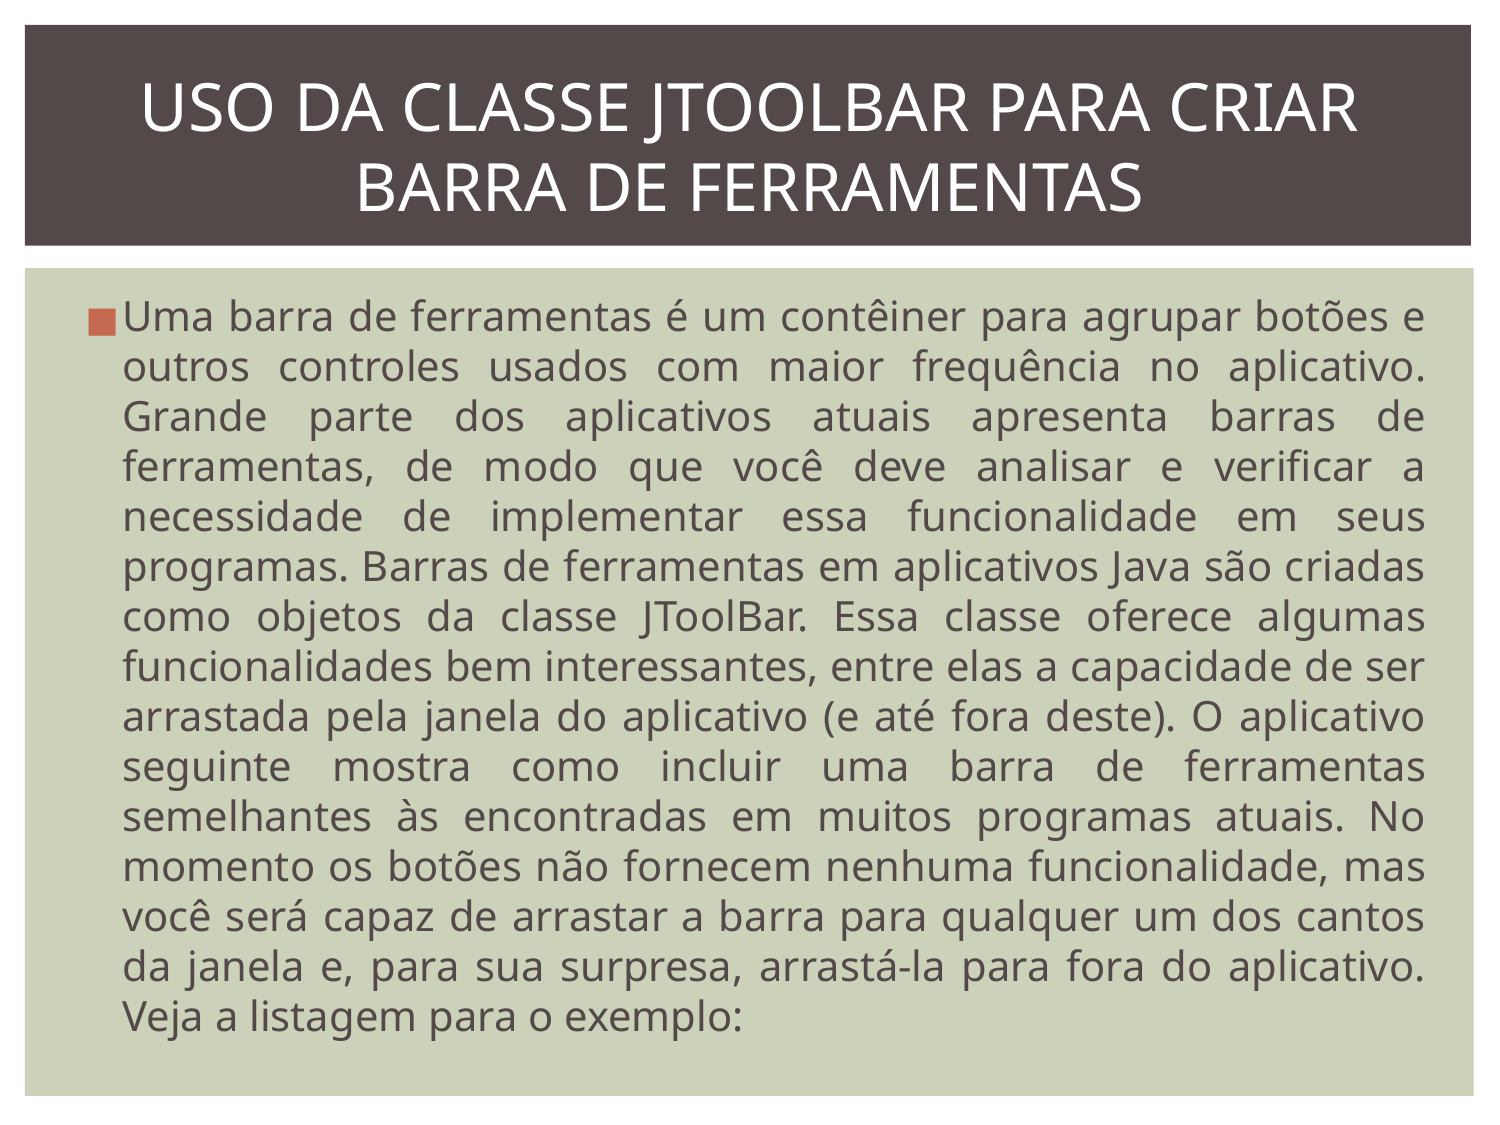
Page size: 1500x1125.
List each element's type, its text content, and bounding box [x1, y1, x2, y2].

title USO DA CLASSE JTOOLBAR PARA CRIAR BARRA DE FERRAMENTAS [62, 58, 1438, 232]
list Uma barra de ferramentas é um contêiner para agrupar botões e outros controles usados com maior frequência no aplicativo. Grande parte dos aplicativos atuais apresenta barras de ferramentas, de modo que você deve analisar e verificar a necessidade de implementar essa funcionalidade em seus programas. Barras de ferramentas em aplicativos Java são criadas como objetos da classe JToolBar. Essa classe oferece algumas funcionalidades bem interessantes, entre elas a capacidade de ser arrastada pela janela do aplicativo (e até fora deste). O aplicativo seguinte mostra como incluir uma barra de ferramentas semelhantes às encontradas em muitos programas atuais. No momento os botões não fornecem nenhuma funcionalidade, mas você será capaz de arrastar a barra para qualquer um dos cantos da janela e, para sua surpresa, arrastá-la para fora do aplicativo. Veja a listagem para o exemplo: [62, 281, 1442, 1094]
